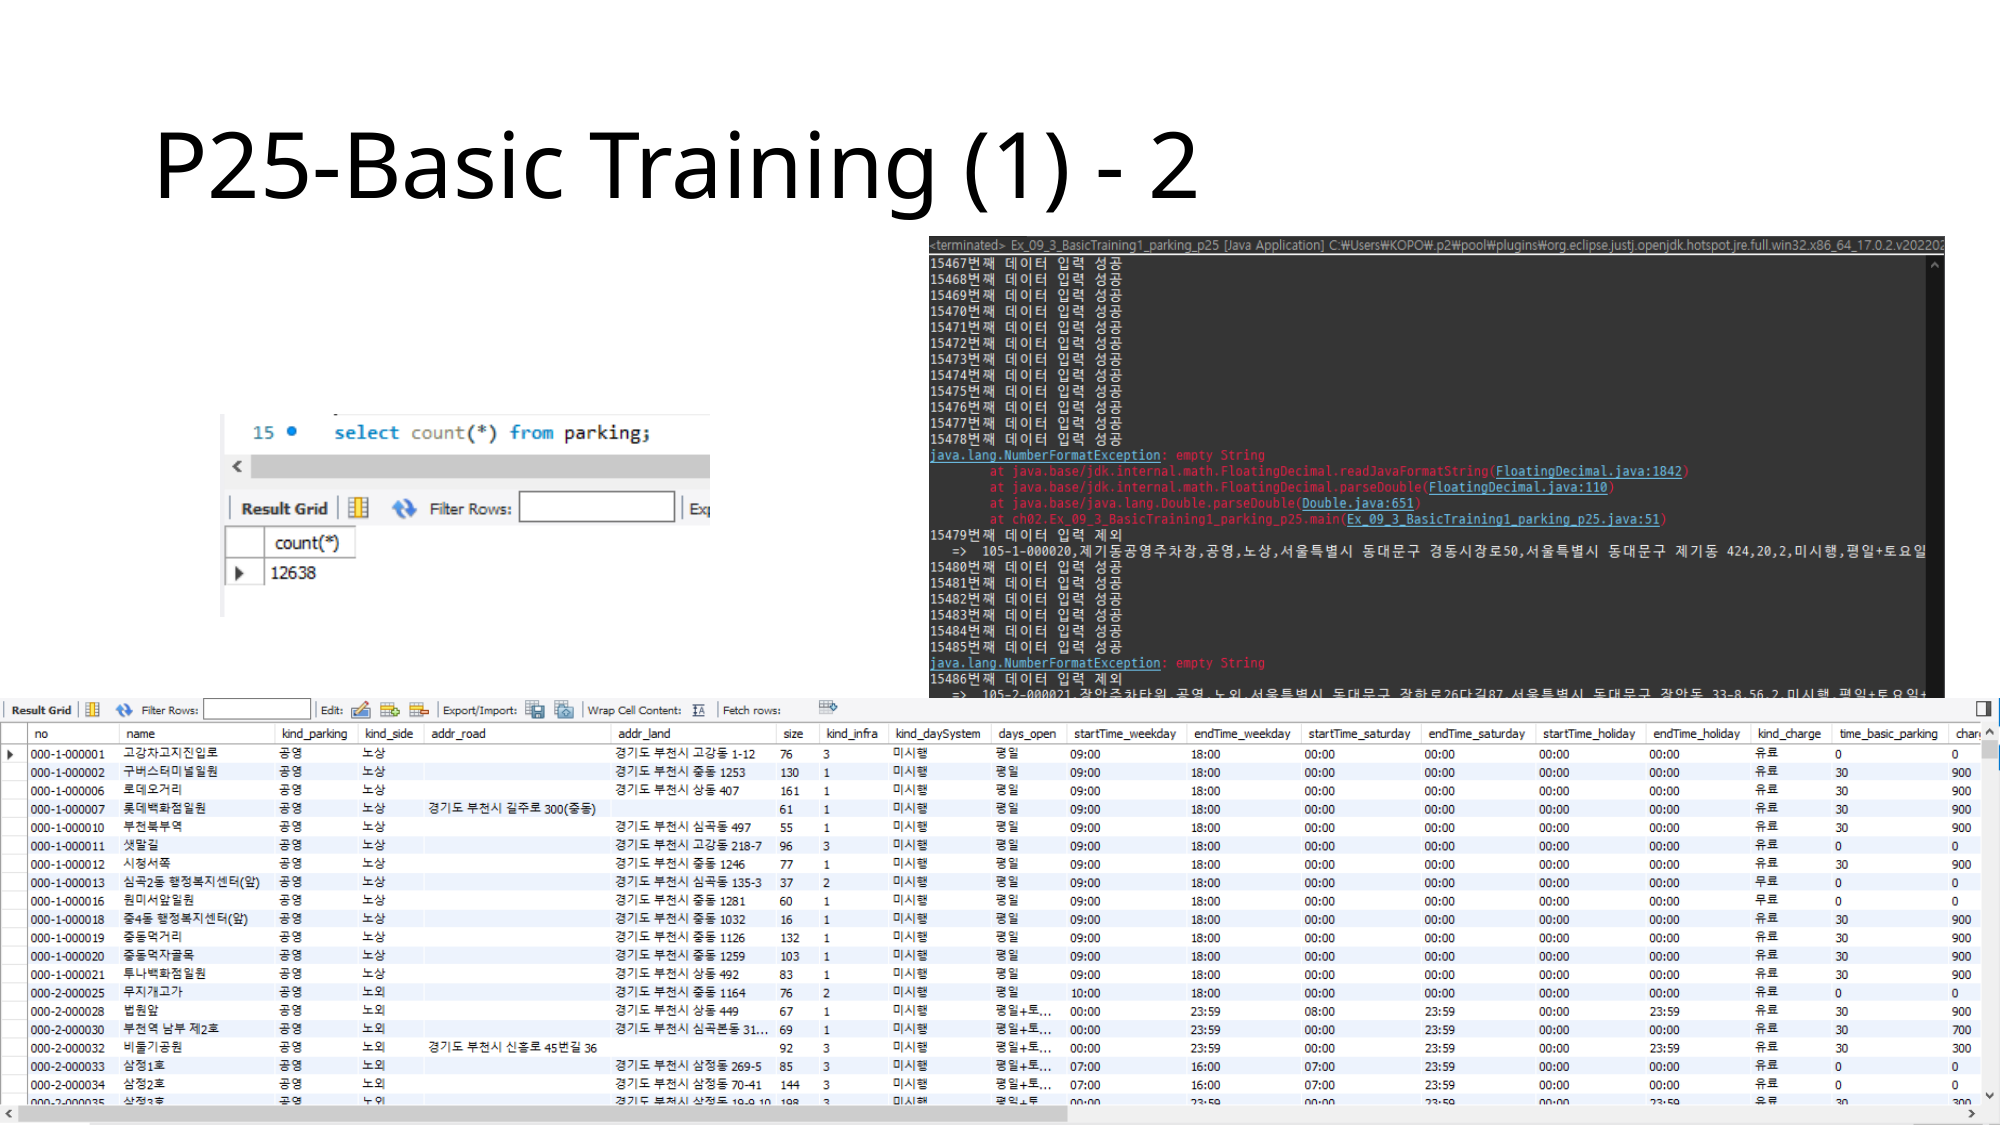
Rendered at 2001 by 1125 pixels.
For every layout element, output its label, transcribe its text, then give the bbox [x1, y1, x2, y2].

title P25-Basic Training (1) - 2 [137, 59, 1863, 278]
picture [0, 236, 2000, 1125]
picture [220, 414, 710, 617]
